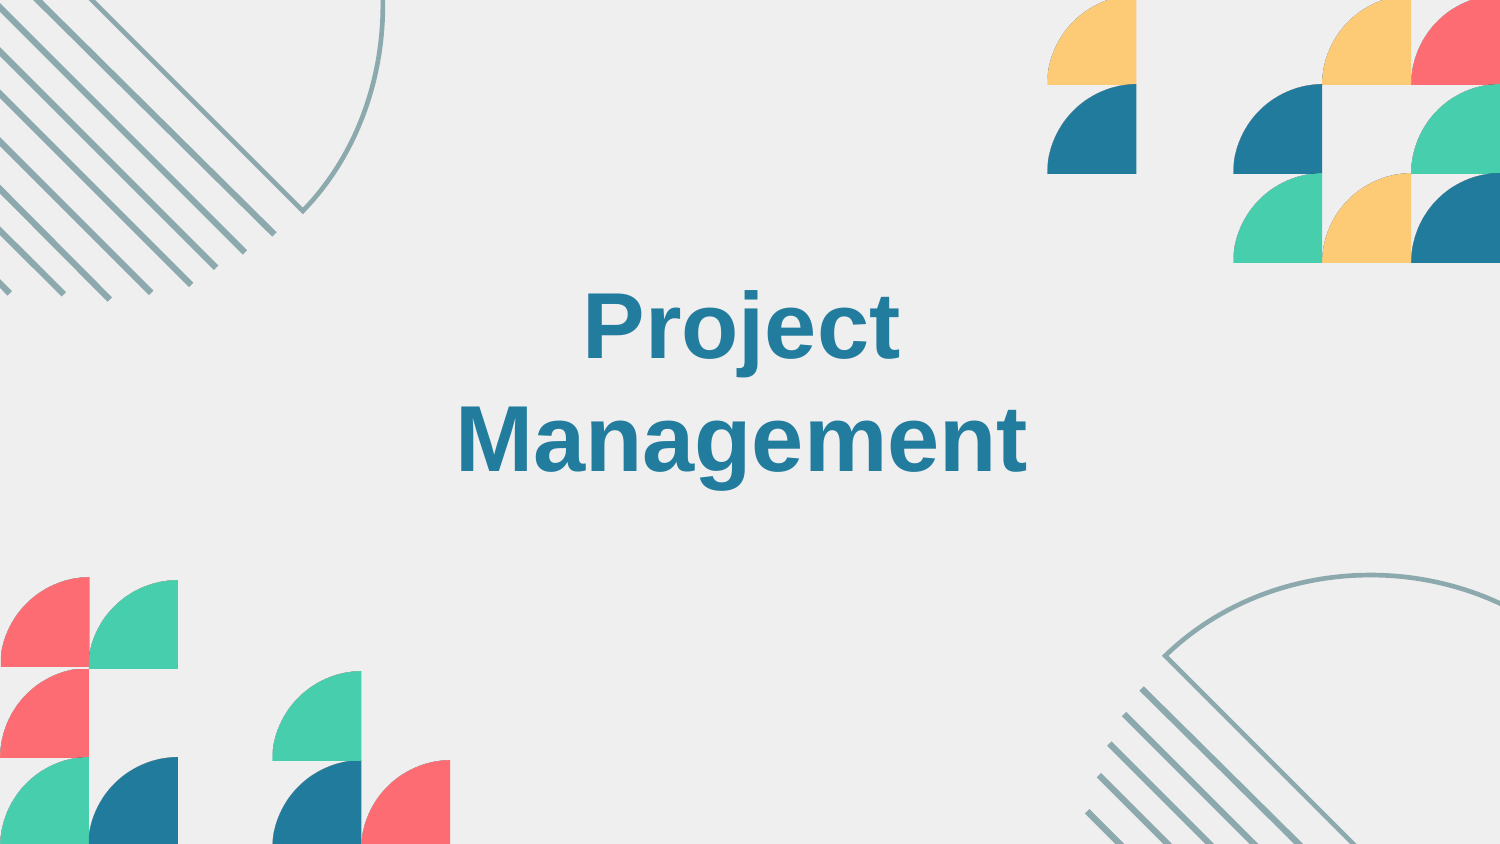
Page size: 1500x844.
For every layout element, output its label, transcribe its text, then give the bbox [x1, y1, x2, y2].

text_box [272, 671, 362, 761]
text_box [0, 757, 88, 844]
text_box [88, 757, 178, 844]
text_box [361, 760, 451, 844]
text_box [1412, 173, 1500, 263]
text_box [88, 580, 178, 669]
text_box [1322, 0, 1412, 85]
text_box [1076, 448, 1500, 844]
text_box [1047, 84, 1137, 174]
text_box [0, 0, 510, 300]
text_box [272, 761, 361, 844]
text_box [1411, 84, 1500, 173]
text_box Project Management [306, 265, 1178, 491]
text_box [0, 577, 90, 667]
text_box [1412, 0, 1500, 84]
text_box [1323, 173, 1412, 263]
text_box [1233, 84, 1323, 173]
text_box [0, 669, 89, 757]
text_box [1047, 0, 1137, 84]
text_box [1233, 173, 1323, 263]
